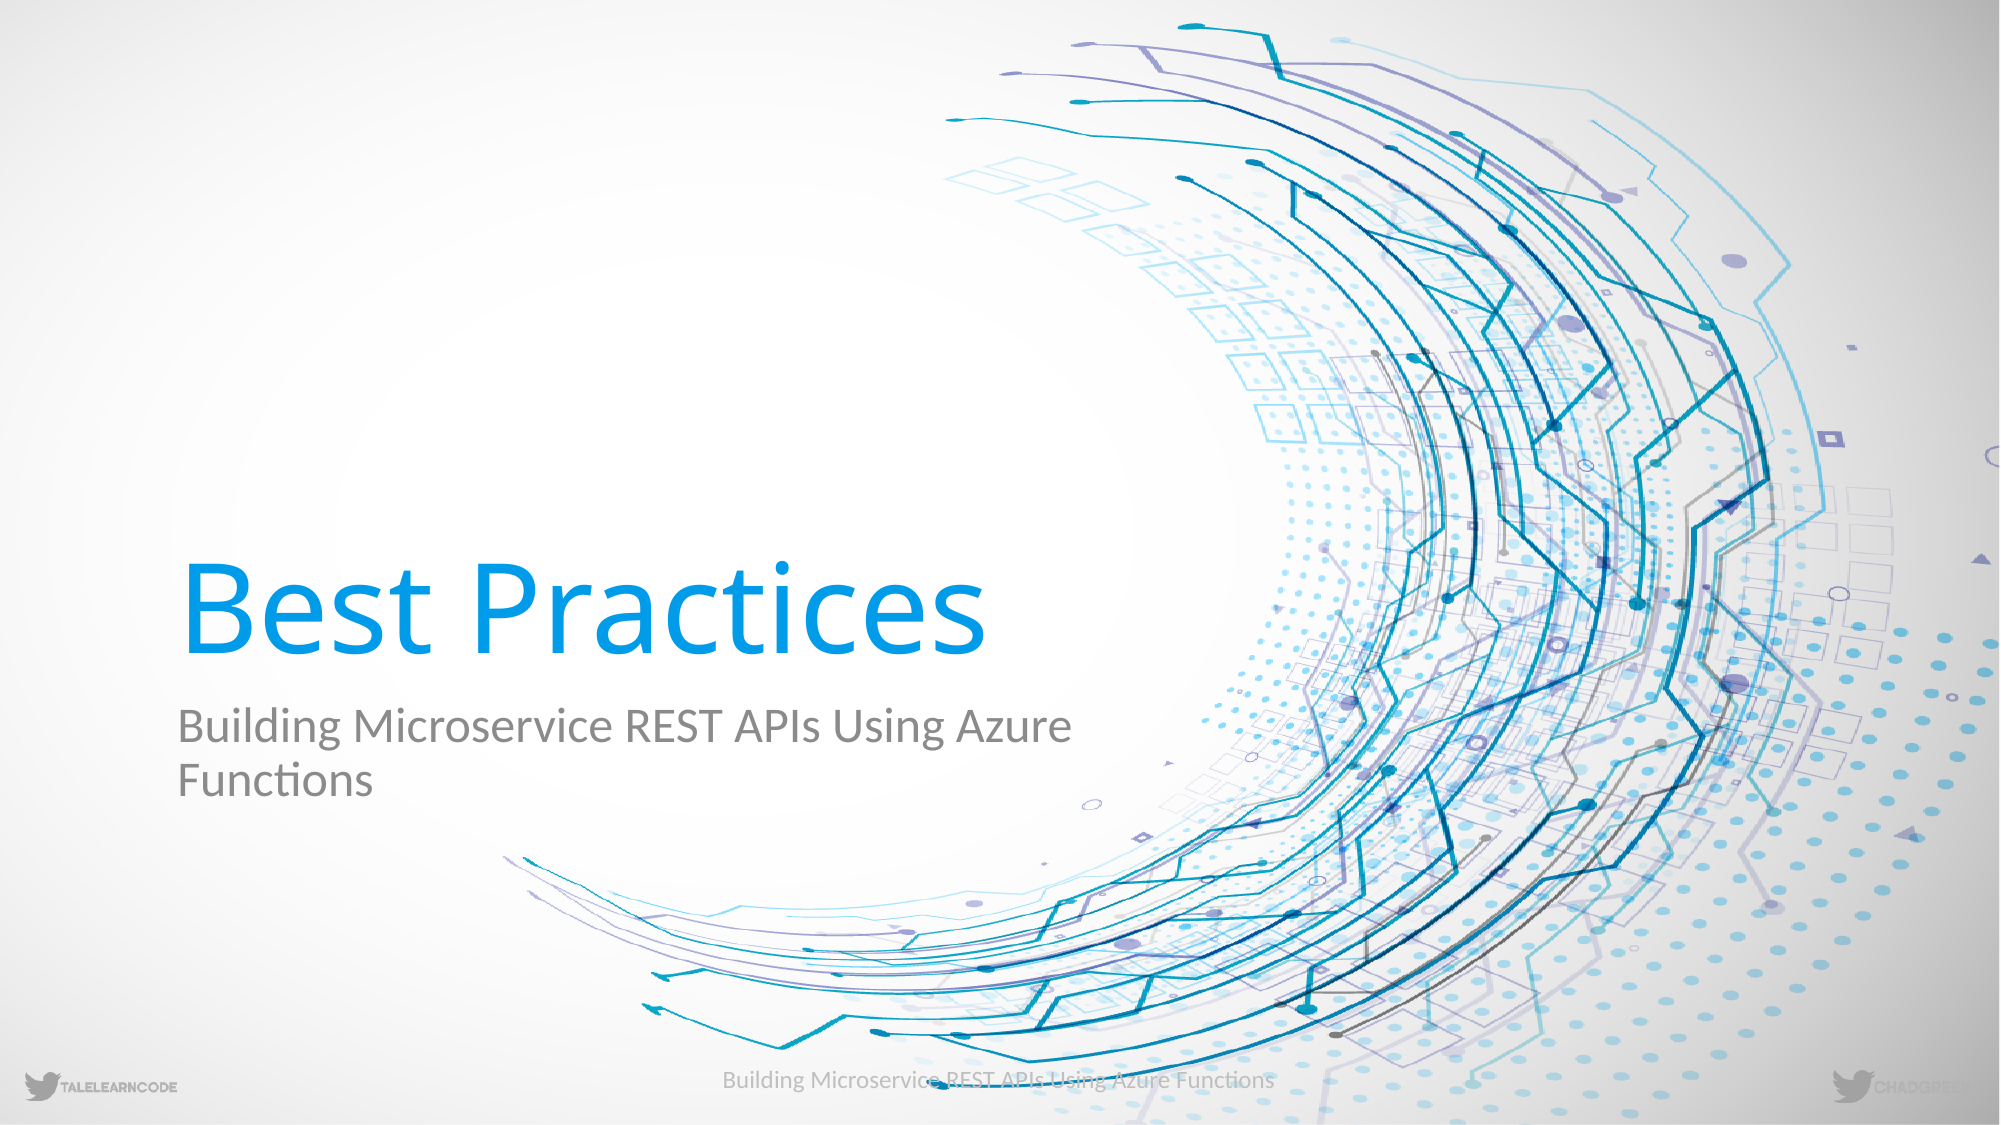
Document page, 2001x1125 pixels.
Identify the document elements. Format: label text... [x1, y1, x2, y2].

title Best Practices [162, 219, 1214, 688]
list Building Microservice REST APIs Using Azure Functions [162, 692, 1214, 939]
picture [0, 0, 2001, 1125]
